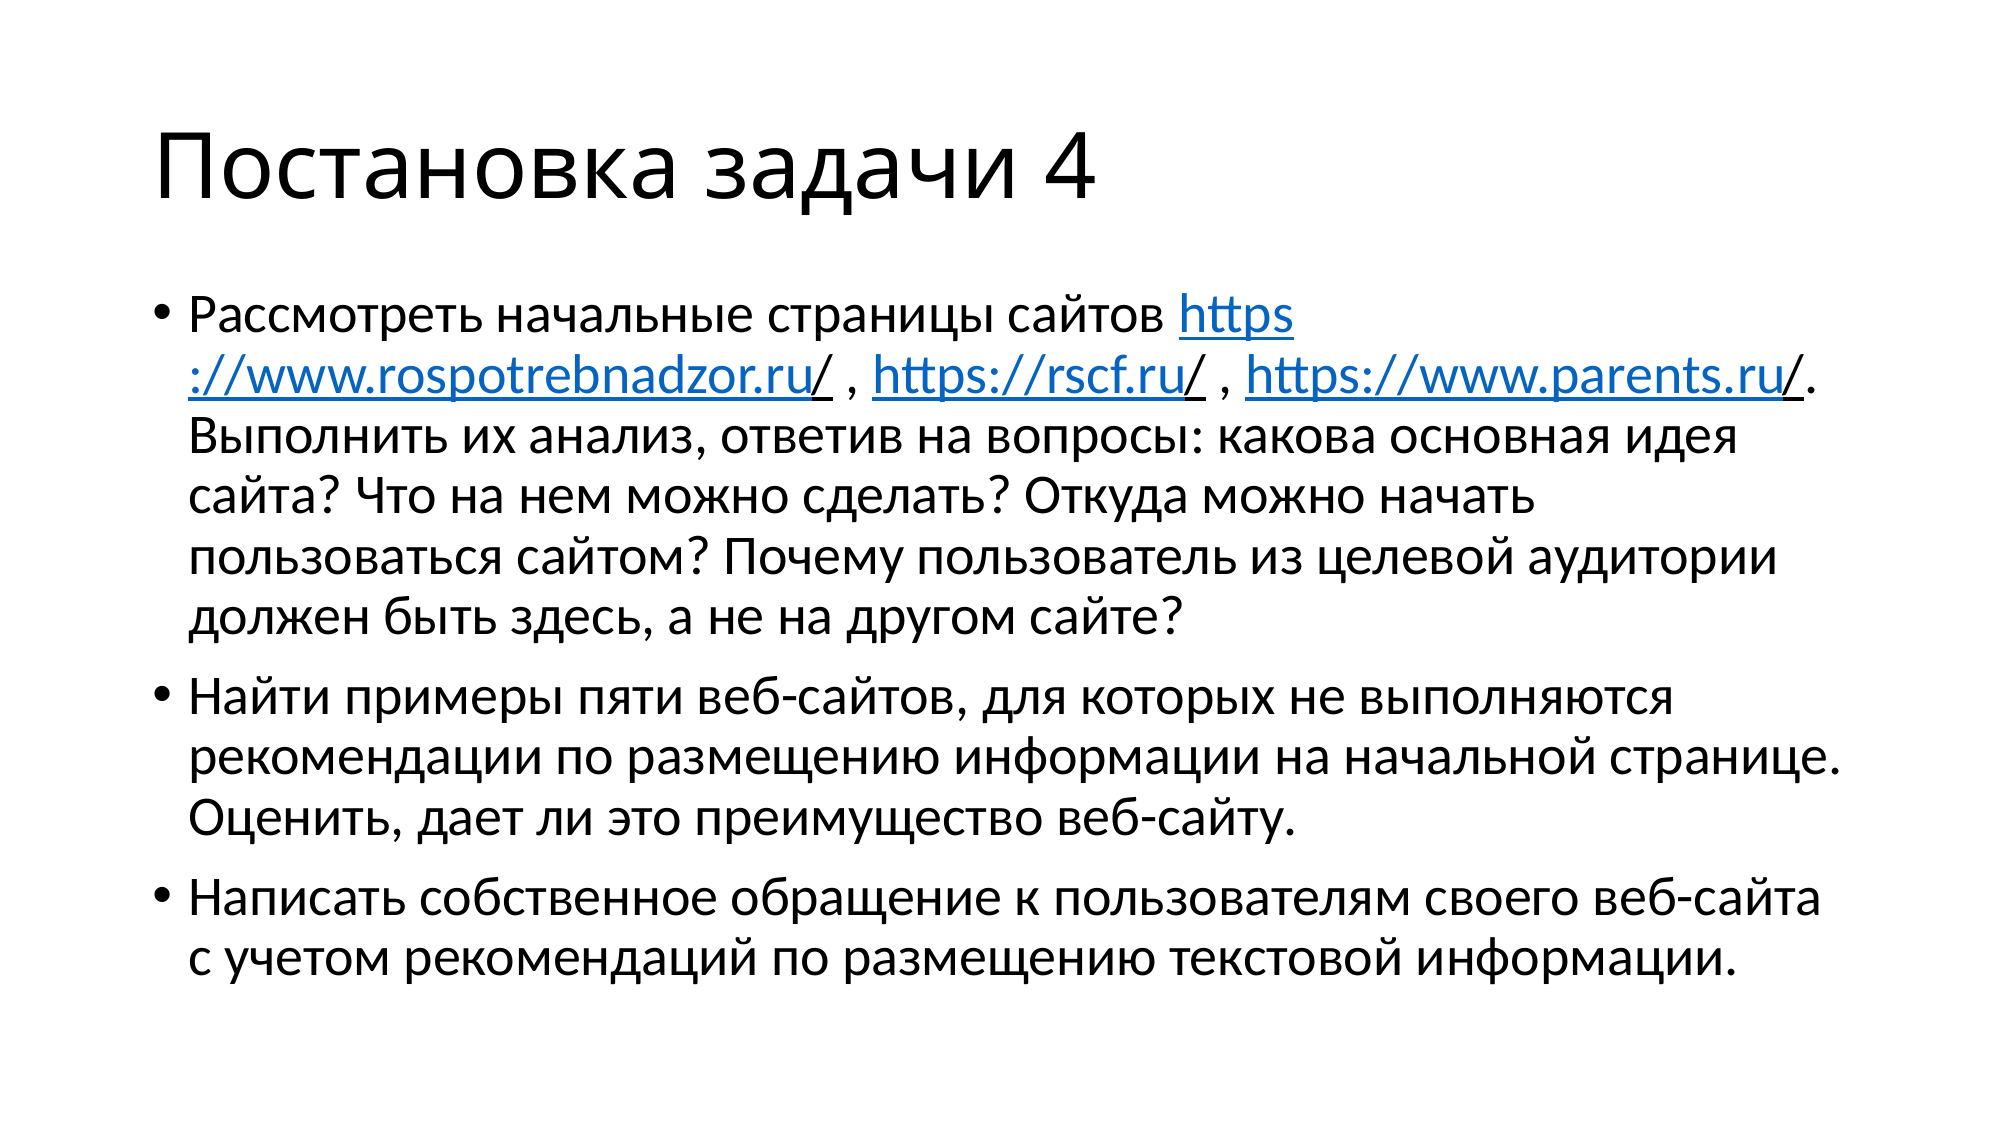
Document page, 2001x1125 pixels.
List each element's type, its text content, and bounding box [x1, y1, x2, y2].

text_box Рассмотреть начальные страницы сайтов https://www.rospotrebnadzor.ru/ , https://rscf.ru/ , https://www.parents.ru/. Выполнить их анализ, ответив на вопросы: какова основная идея сайта? Что на нем можно сделать? Откуда можно начать пользоваться сайтом? Почему пользователь из целевой аудитории должен быть здесь, а не на другом сайте? Найти примеры пяти веб-сайтов, для которых не выполняются рекомендации по размещению информации на начальной странице. Оценить, дает ли это преимущество веб-сайту. Написать собственное обращение к пользователям своего веб-сайта с учетом рекомендаций по размещению текстовой информации. [137, 277, 1863, 1085]
title Постановка задачи 4 [137, 59, 1863, 277]
